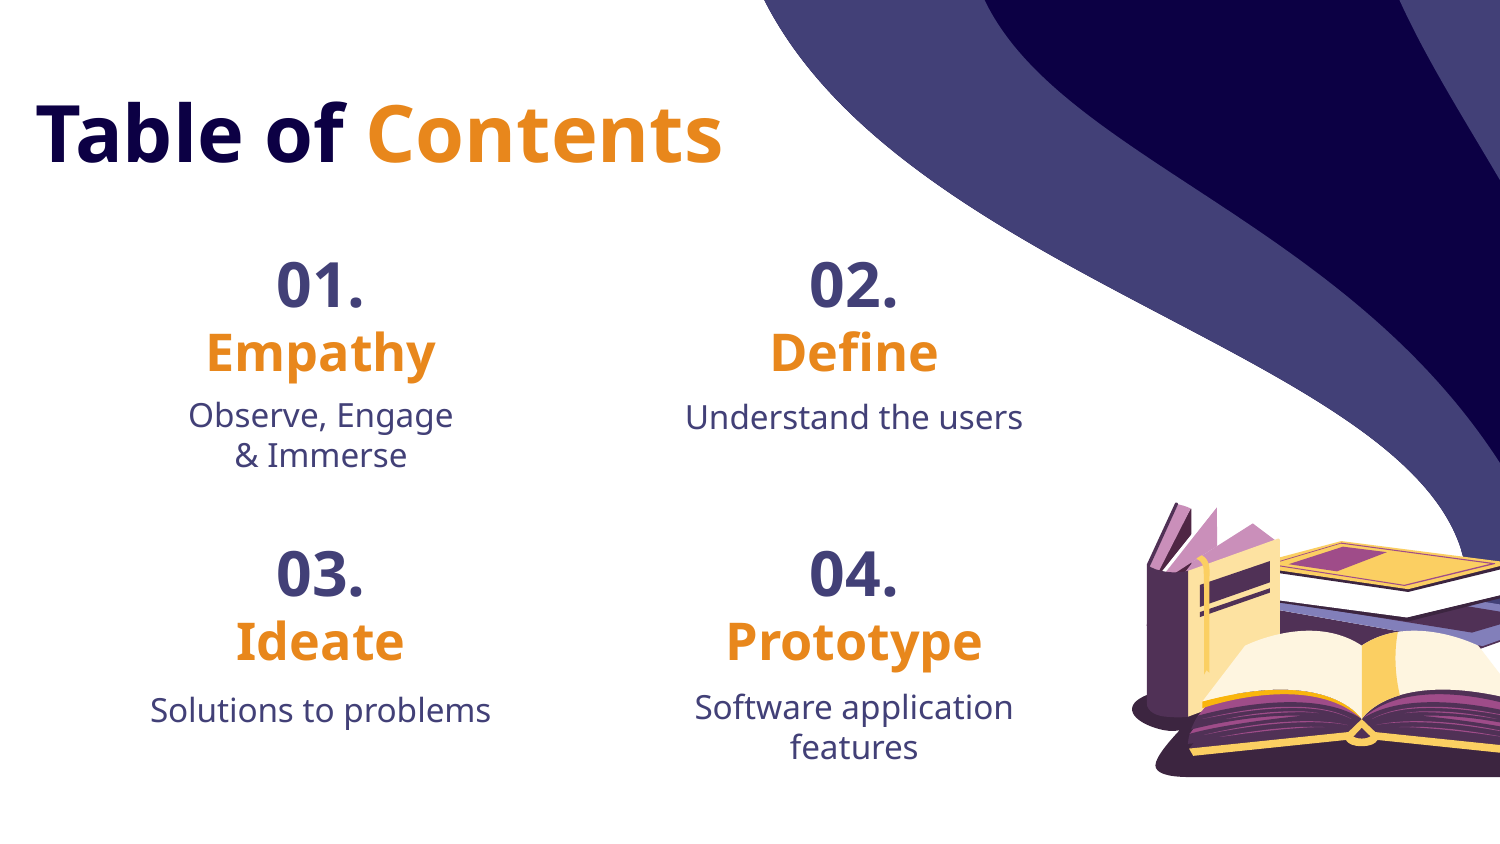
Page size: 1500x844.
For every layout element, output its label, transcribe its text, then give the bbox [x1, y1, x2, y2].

subtitle Solutions to problems [118, 662, 524, 757]
subtitle Observe, Engage & Immerse [74, 387, 568, 482]
title Prototype [651, 610, 1058, 669]
title Empathy [118, 321, 524, 380]
subtitle Software application features [651, 678, 1058, 773]
title 04. [795, 542, 913, 601]
title Table of Contents [35, 83, 900, 178]
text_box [1120, 502, 1500, 778]
title Ideate [118, 610, 524, 662]
subtitle Understand the users [651, 369, 1058, 464]
title Define [633, 321, 1076, 380]
title 01. [262, 253, 380, 312]
title 03. [262, 542, 380, 601]
title 02. [795, 253, 913, 312]
